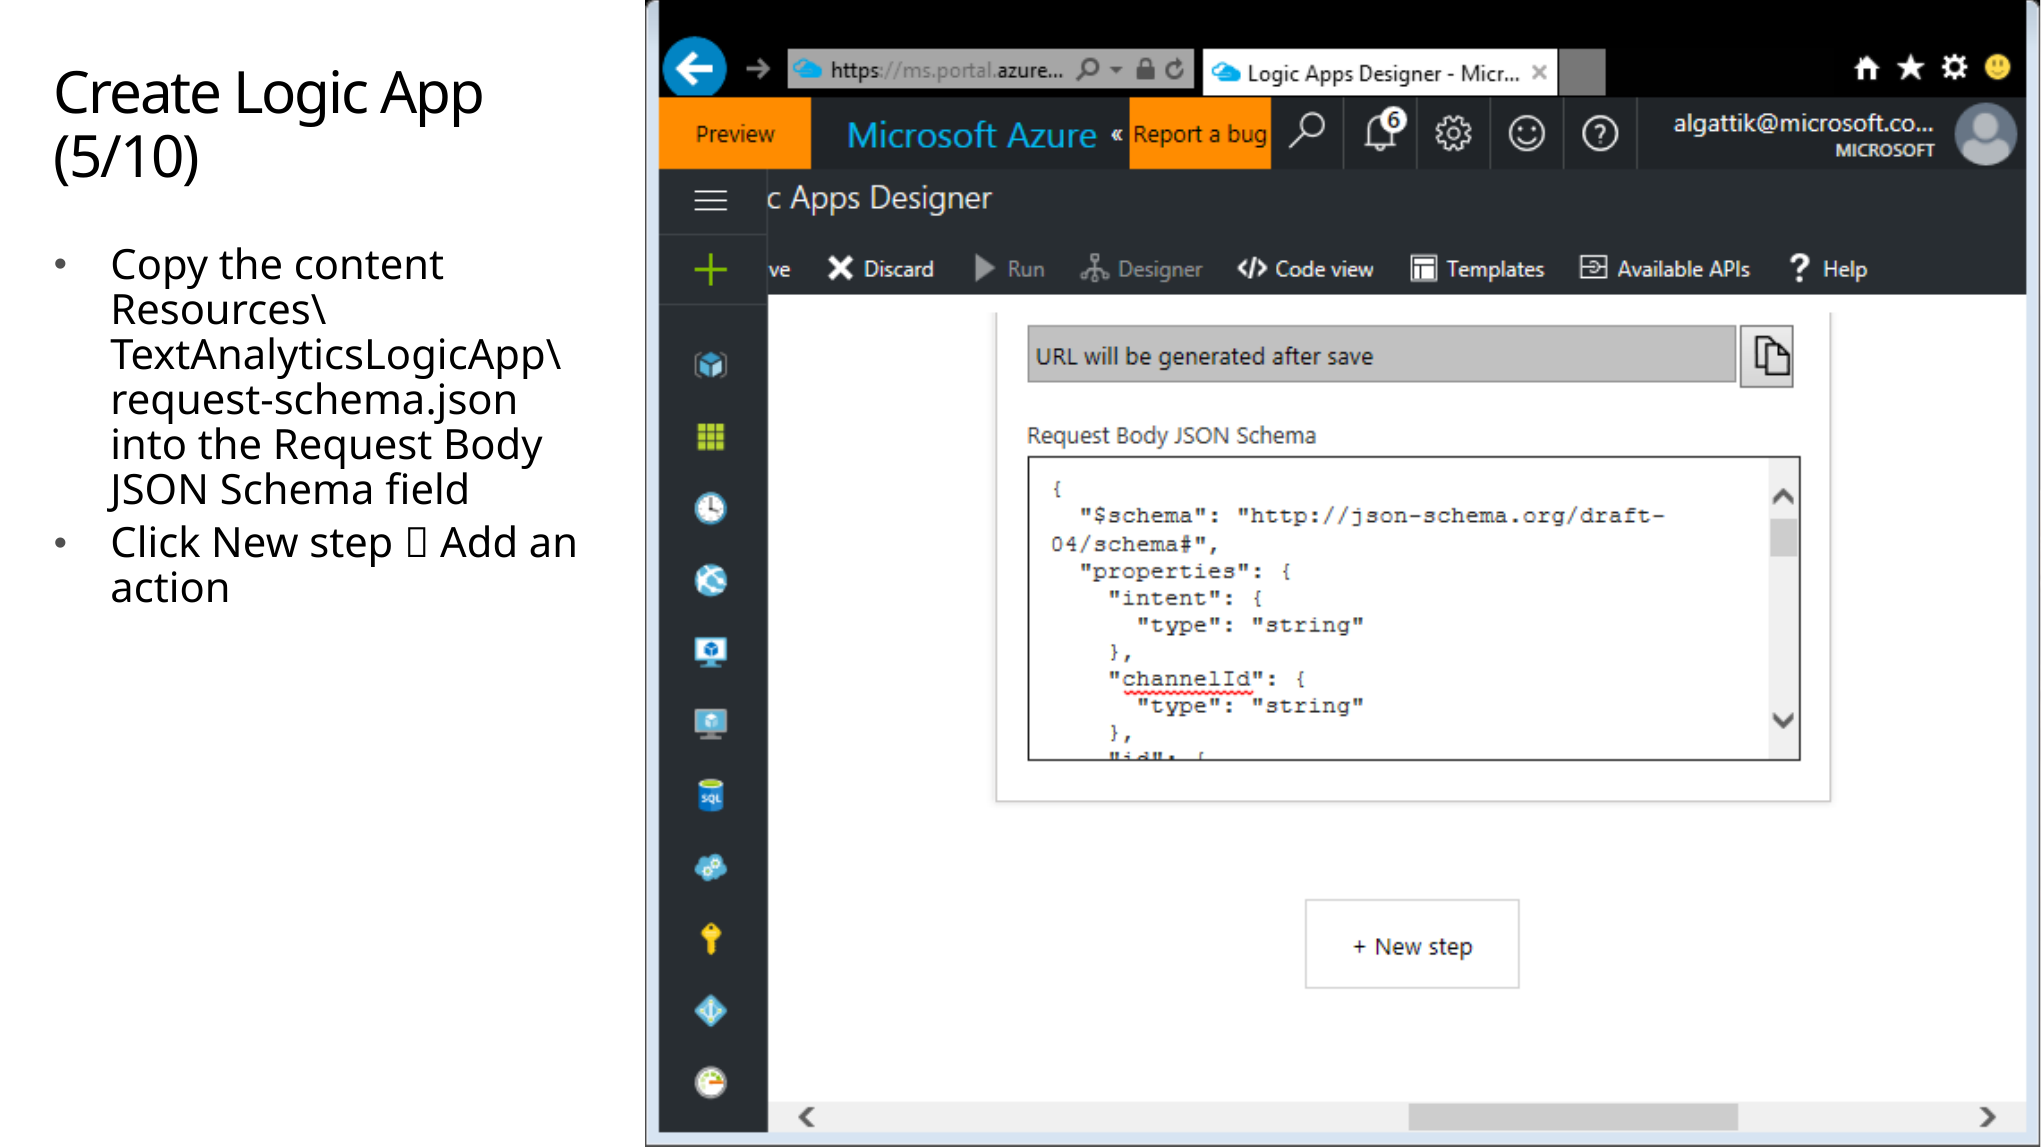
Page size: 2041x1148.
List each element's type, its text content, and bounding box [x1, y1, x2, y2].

list Copy the content Resources\TextAnalyticsLogicApp\request-schema.json into the Request Body JSON Schema field Click New step  Add an action [30, 228, 616, 689]
picture [644, 0, 2041, 1148]
title Create Logic App (5/10) [30, 48, 616, 143]
